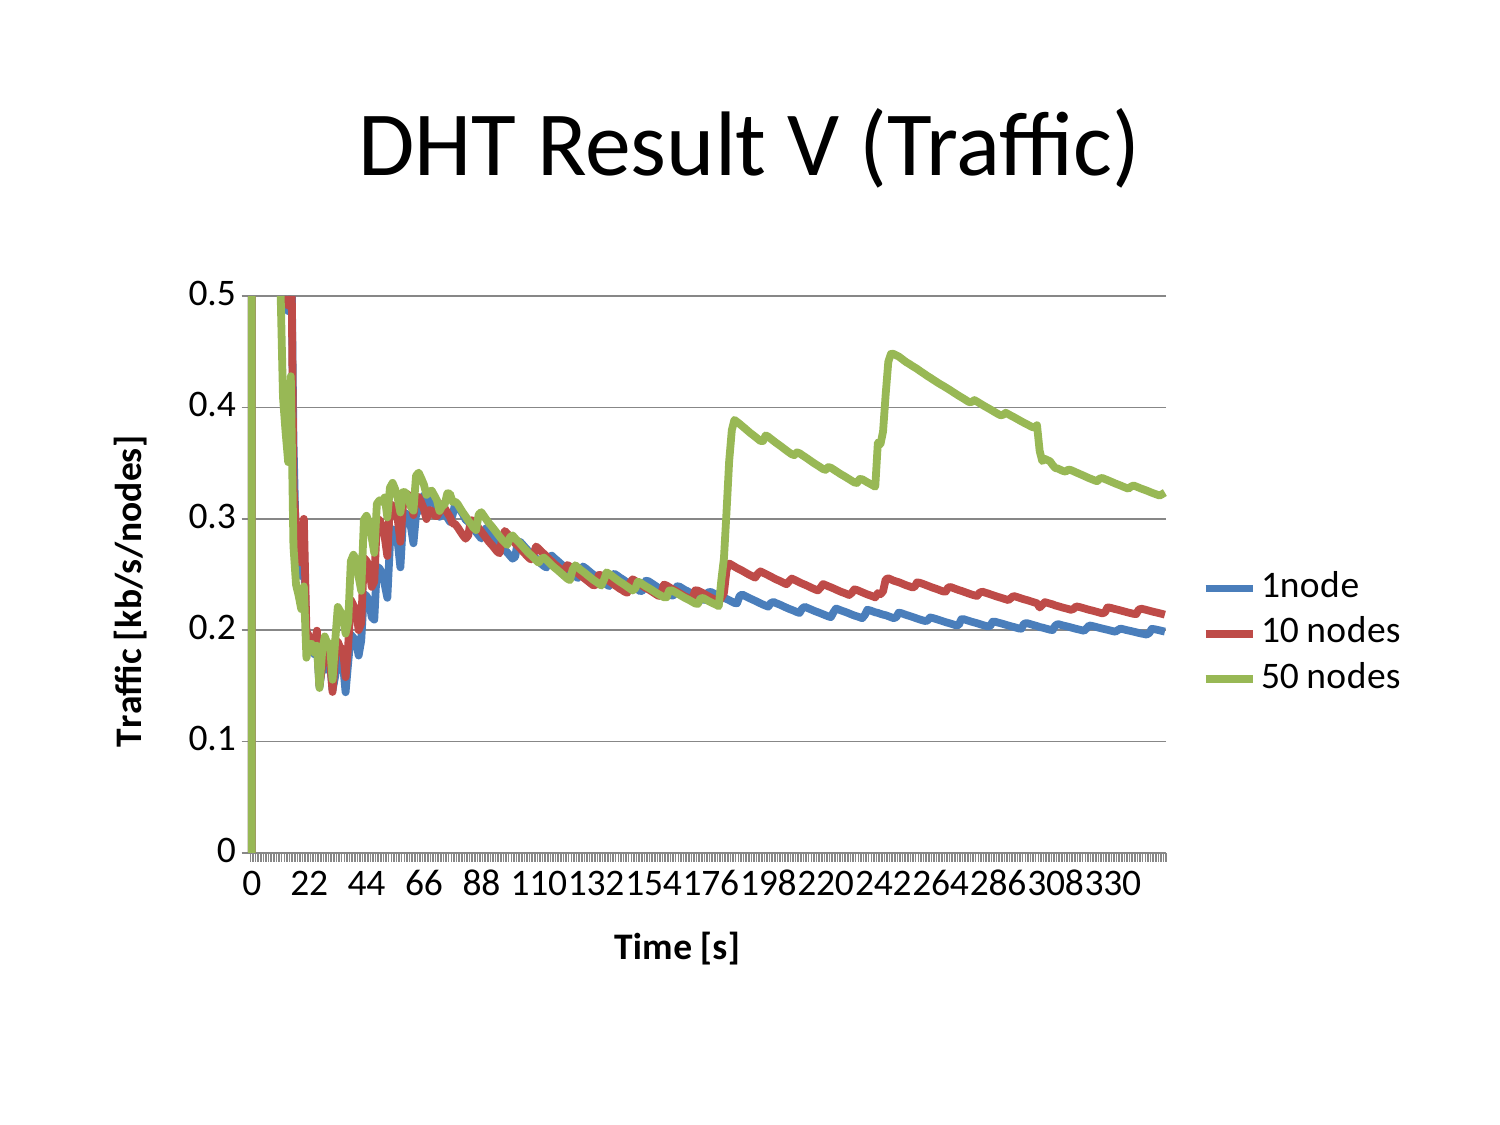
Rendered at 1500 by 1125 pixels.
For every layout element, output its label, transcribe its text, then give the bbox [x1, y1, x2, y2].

chart [74, 262, 1426, 1006]
title DHT Result V (Traffic) [75, 45, 1425, 233]
